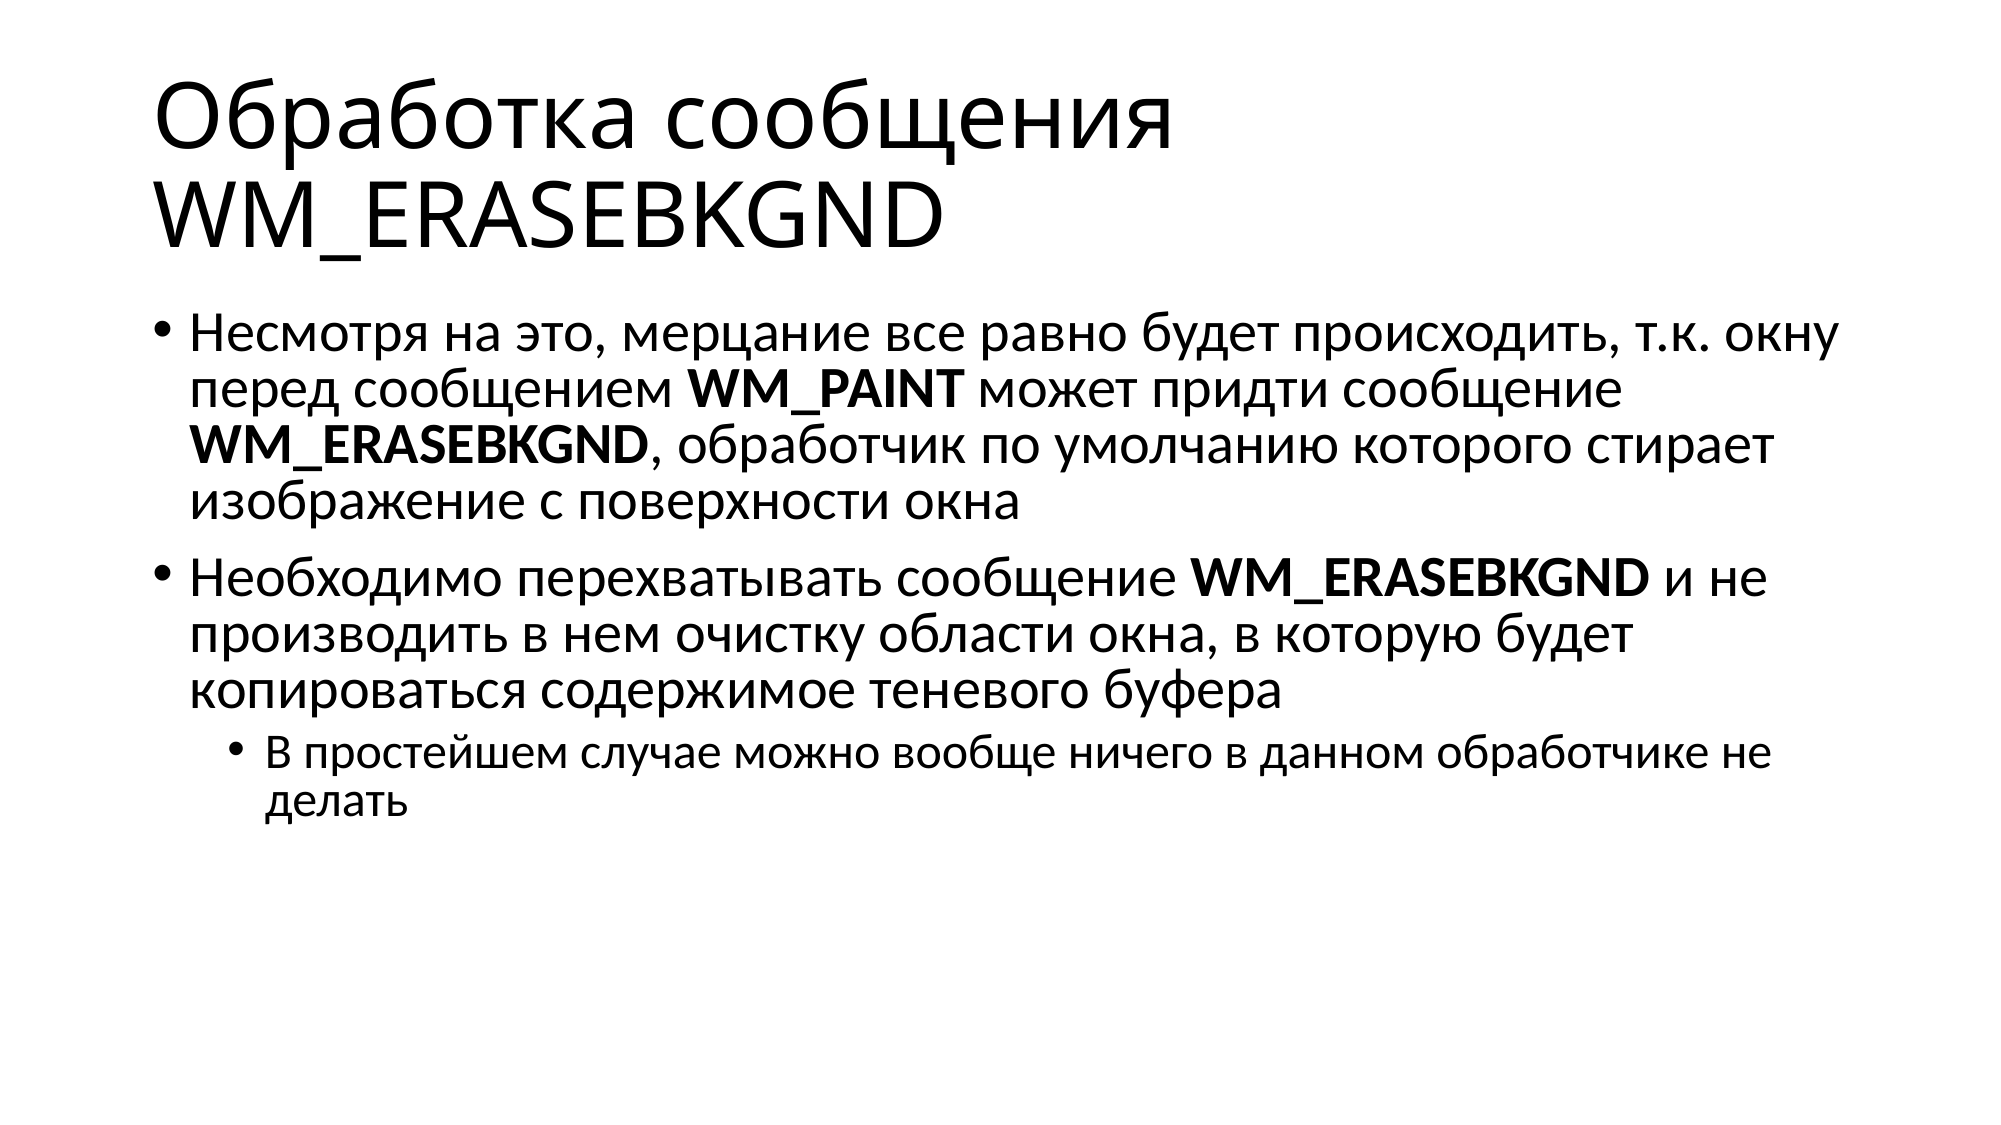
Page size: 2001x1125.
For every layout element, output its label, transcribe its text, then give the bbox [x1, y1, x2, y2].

list Несмотря на это, мерцание все равно будет происходить, т.к. окну перед сообщением WM_PAINT может придти сообщение WM_ERASEBKGND, обработчик по умолчанию которого стирает изображение с поверхности окна Необходимо перехватывать сообщение WM_ERASEBKGND и не производить в нем очистку области окна, в которую будет копироваться содержимое теневого буфера В простейшем случае можно вообще ничего в данном обработчике не делать [137, 299, 1863, 1014]
title Обработка сообщения WM_ERASEBKGND [137, 59, 1863, 278]
